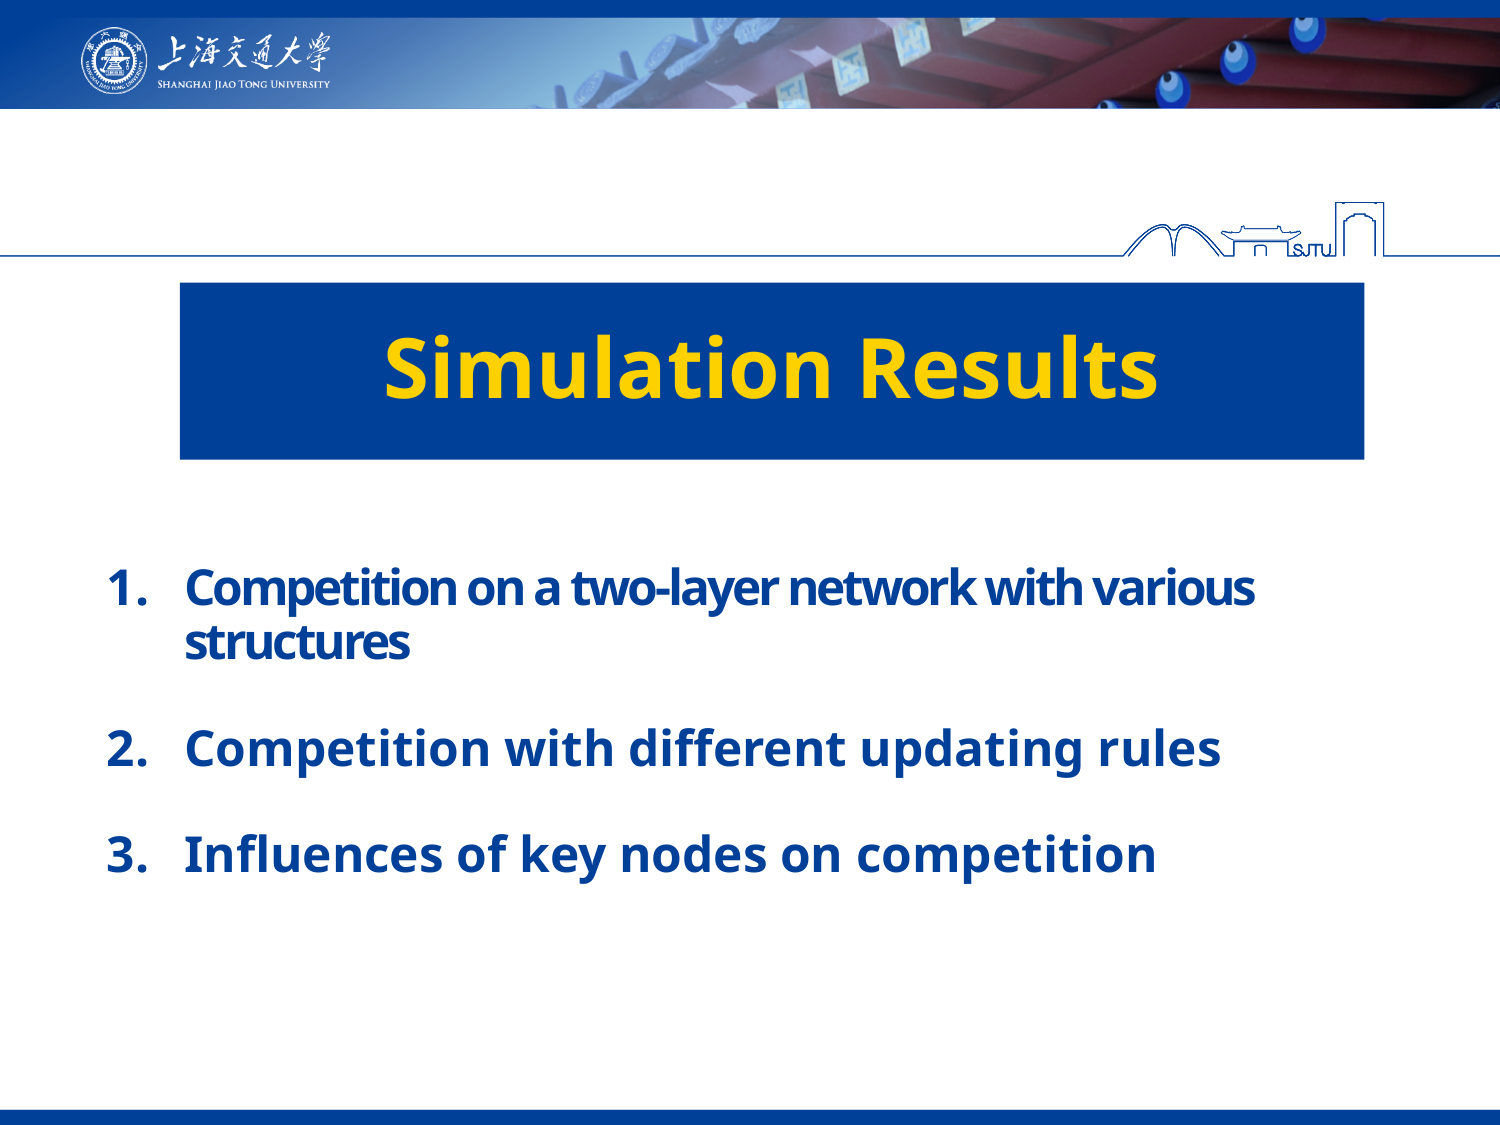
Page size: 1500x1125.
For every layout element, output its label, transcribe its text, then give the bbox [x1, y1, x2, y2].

title Simulation Results [179, 282, 1365, 460]
picture [0, 18, 1500, 109]
text_box Competition on a two-layer network with various structures Competition with different updating rules Influences of key nodes on competition [91, 555, 1500, 893]
